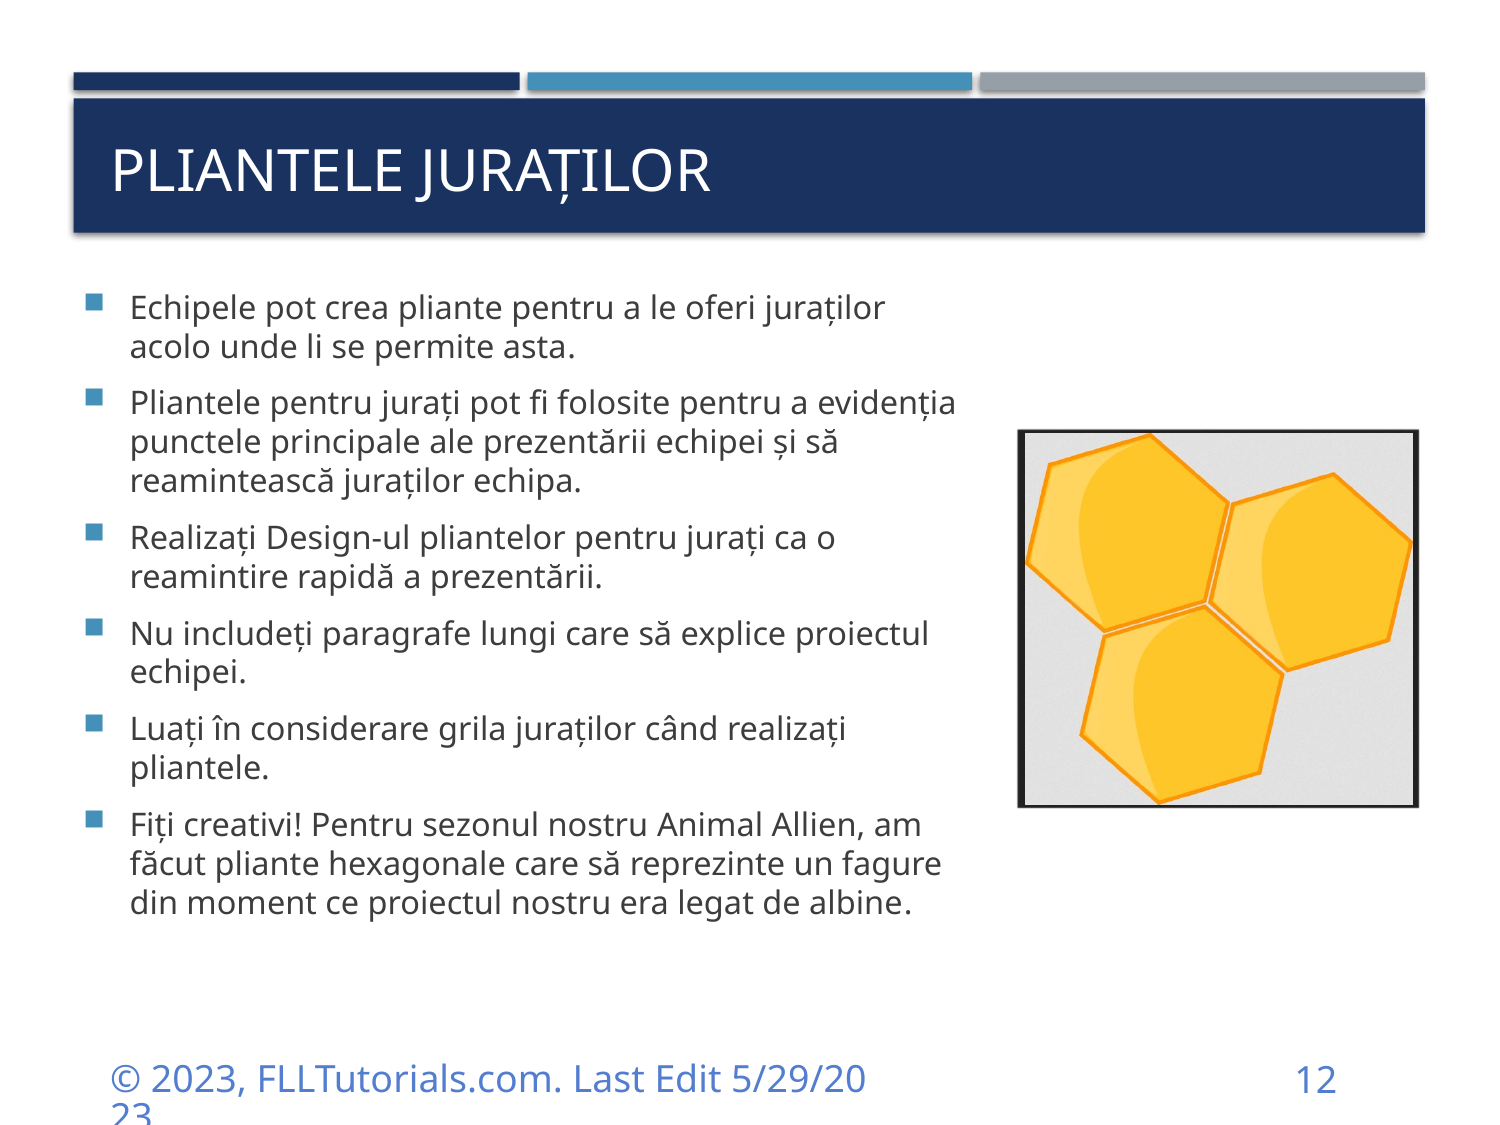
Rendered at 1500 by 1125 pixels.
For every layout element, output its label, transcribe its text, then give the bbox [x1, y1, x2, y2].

title Pliantele juraților [95, 112, 1406, 211]
picture [1015, 428, 1421, 809]
slide_number 12 [1279, 1048, 1406, 1109]
footer © 2023, FLLTutorials.com. Last Edit 5/29/2023 [95, 1047, 895, 1108]
list Echipele pot crea pliante pentru a le oferi juraților acolo unde li se permite asta. Pliantele pentru jurați pot fi folosite pentru a evidenția punctele principale ale prezentării echipei și să reamintească juraților echipa. Realizați Design-ul pliantelor pentru jurați ca o reamintire rapidă a prezentării. Nu includeți paragrafe lungi care să explice proiectul echipei. Luați în considerare grila juraților când realizați pliantele. Fiți creativi! Pentru sezonul nostru Animal Allien, am făcut pliante hexagonale care să reprezinte un fagure din moment ce proiectul nostru era legat de albine. [67, 279, 975, 940]
